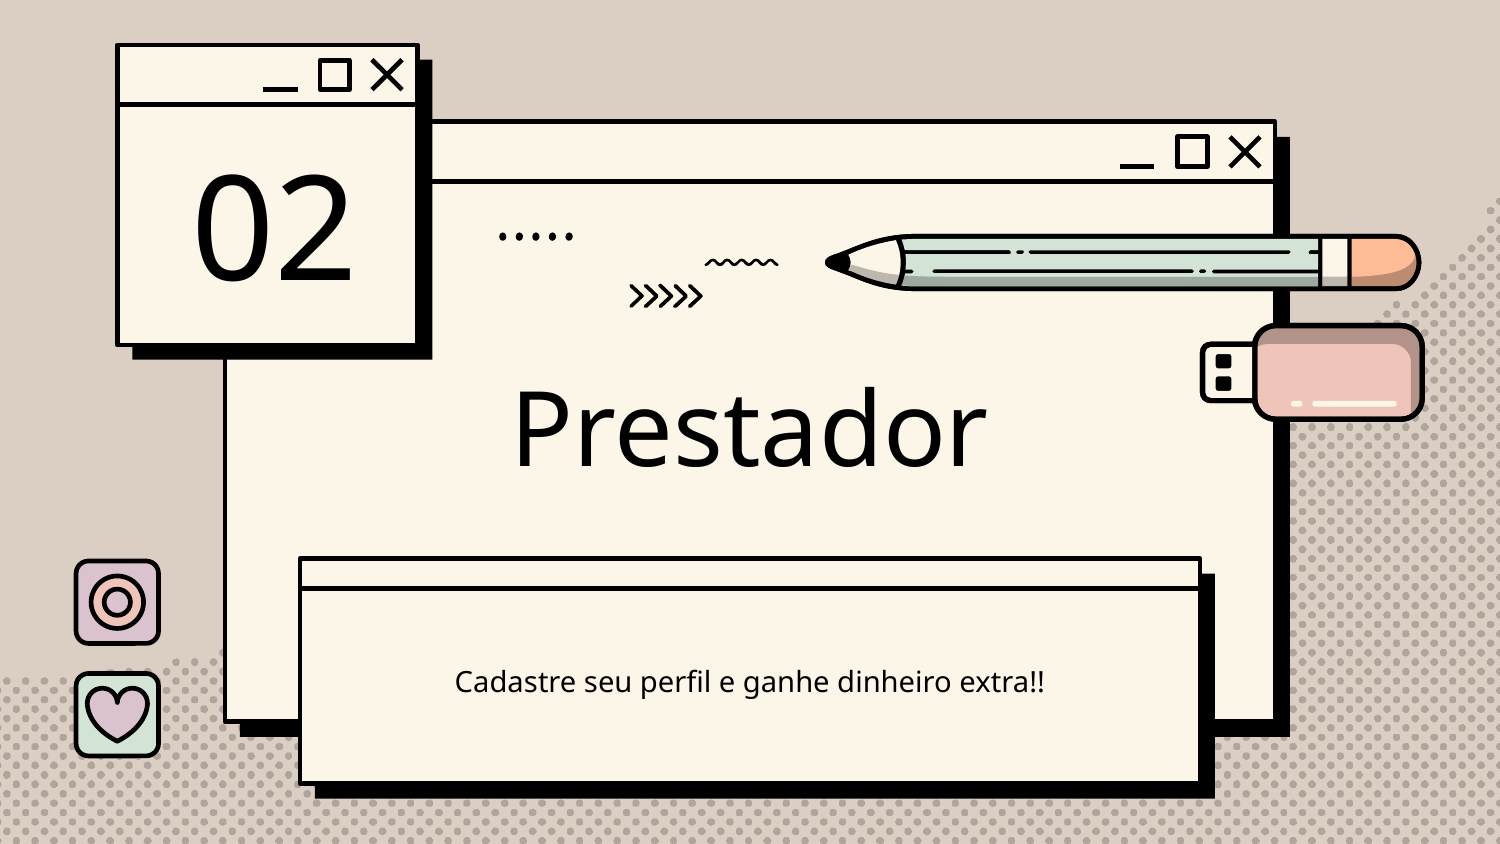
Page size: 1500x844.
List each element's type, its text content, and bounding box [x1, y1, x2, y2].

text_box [823, 233, 1425, 292]
text_box [658, 283, 674, 308]
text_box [1262, 259, 1363, 486]
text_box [75, 673, 159, 757]
title Prestador [300, 346, 1200, 497]
text_box [548, 232, 556, 241]
text_box [673, 284, 688, 308]
text_box [629, 284, 644, 308]
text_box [116, 44, 433, 360]
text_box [299, 558, 1216, 799]
text_box [499, 232, 507, 241]
text_box [532, 232, 540, 241]
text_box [75, 560, 159, 644]
text_box [515, 232, 523, 241]
text_box [643, 284, 659, 308]
text_box [688, 284, 703, 308]
text_box [565, 232, 573, 241]
text_box [704, 258, 779, 267]
